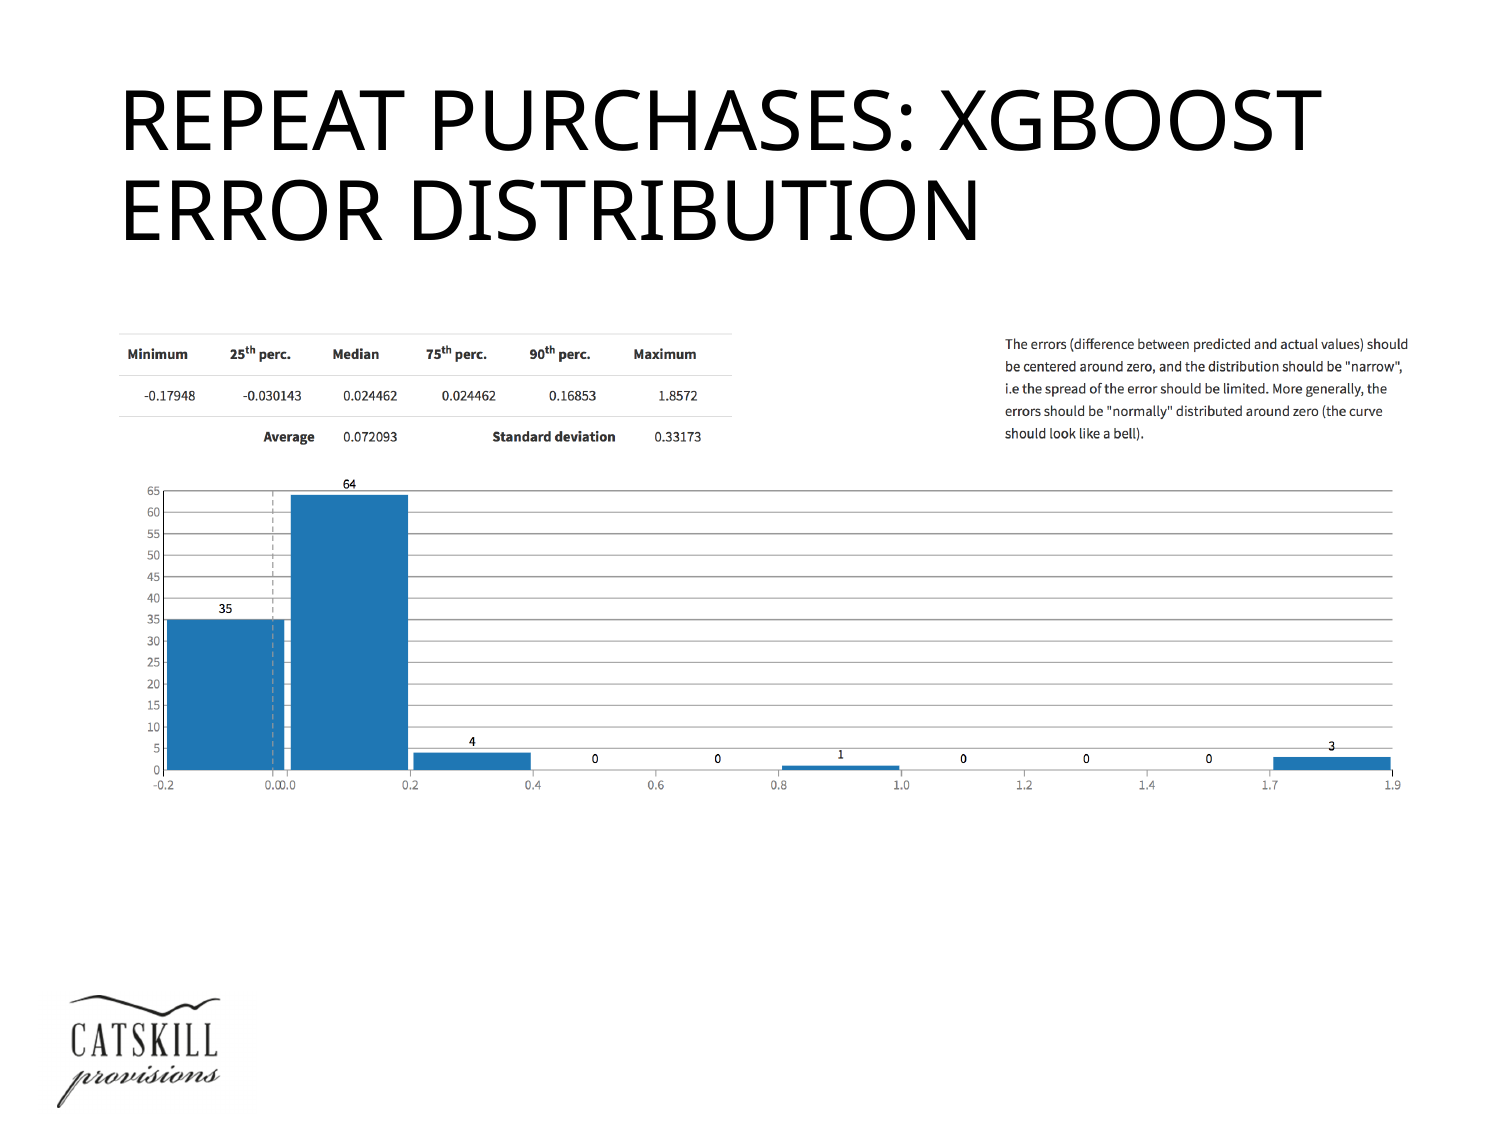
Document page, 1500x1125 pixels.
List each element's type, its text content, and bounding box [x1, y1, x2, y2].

title REPEAT PURCHASES: XGBOOST ERROR DISTRIBUTION [103, 59, 1397, 278]
picture [103, 322, 1418, 794]
picture [38, 991, 257, 1114]
